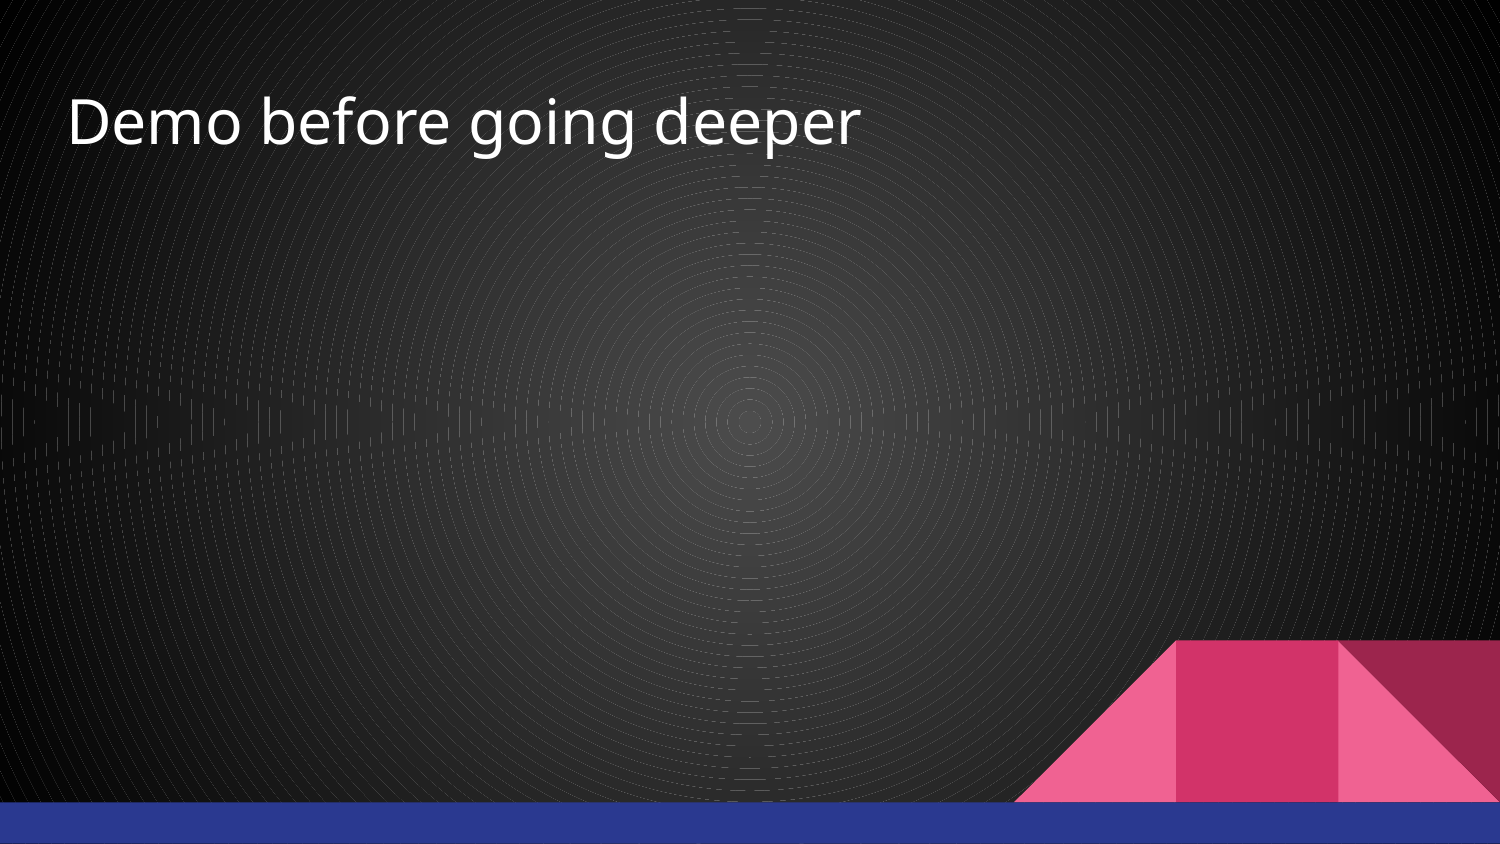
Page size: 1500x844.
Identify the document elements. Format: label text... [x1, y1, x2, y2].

title Demo before going deeper [51, 67, 1449, 167]
